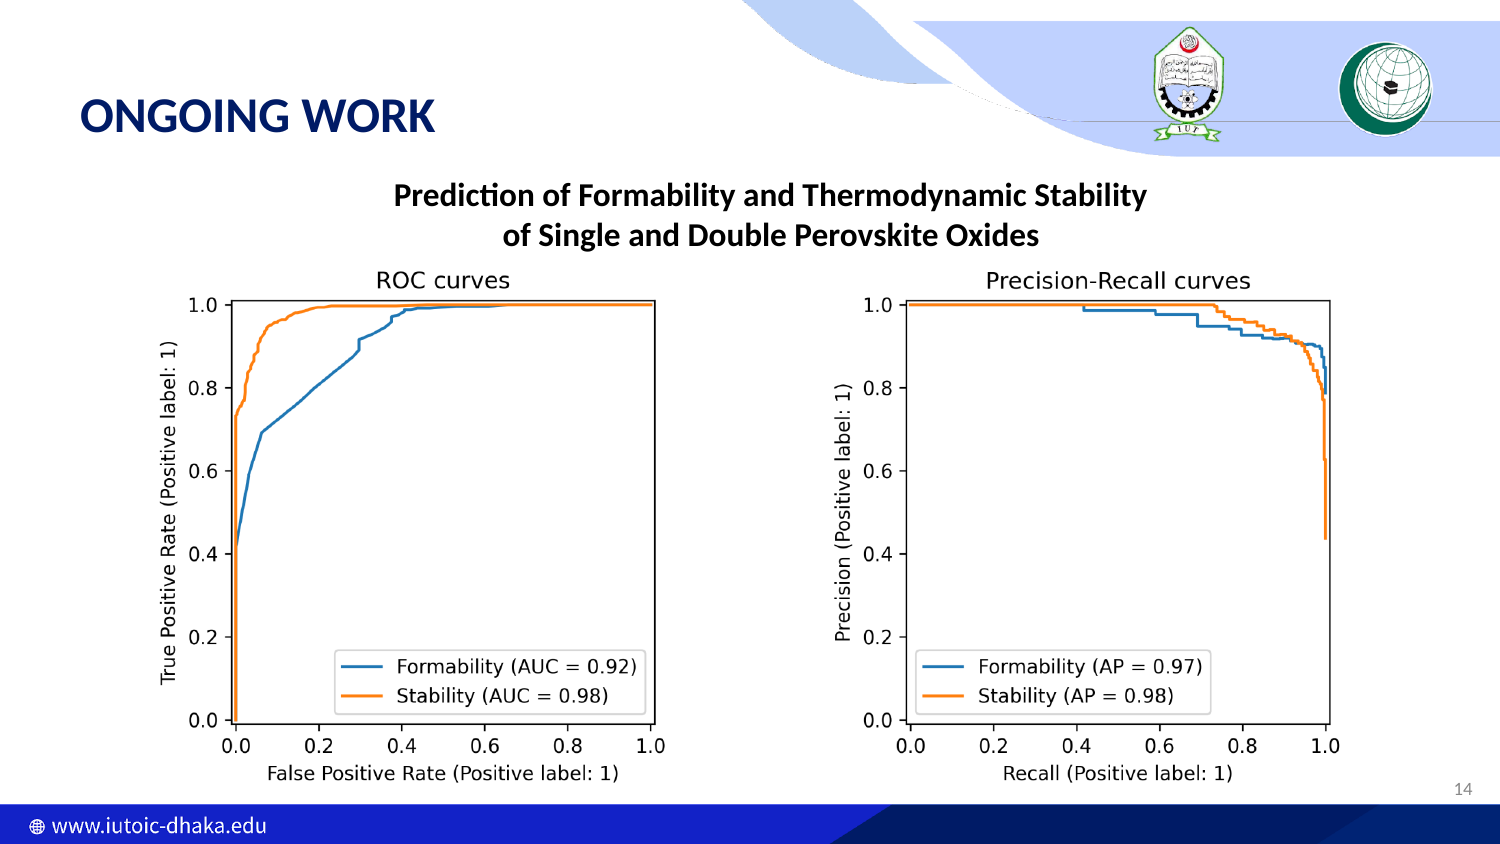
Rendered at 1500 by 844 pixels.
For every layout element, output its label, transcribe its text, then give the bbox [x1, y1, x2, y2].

text_box Prediction of Formability and Thermodynamic Stability of Single and Double Perovskite Oxides [362, 157, 1181, 256]
picture [0, 0, 1500, 844]
text_box ONGOING WORK [11, 67, 504, 157]
slide_number 14 [1393, 755, 1484, 821]
